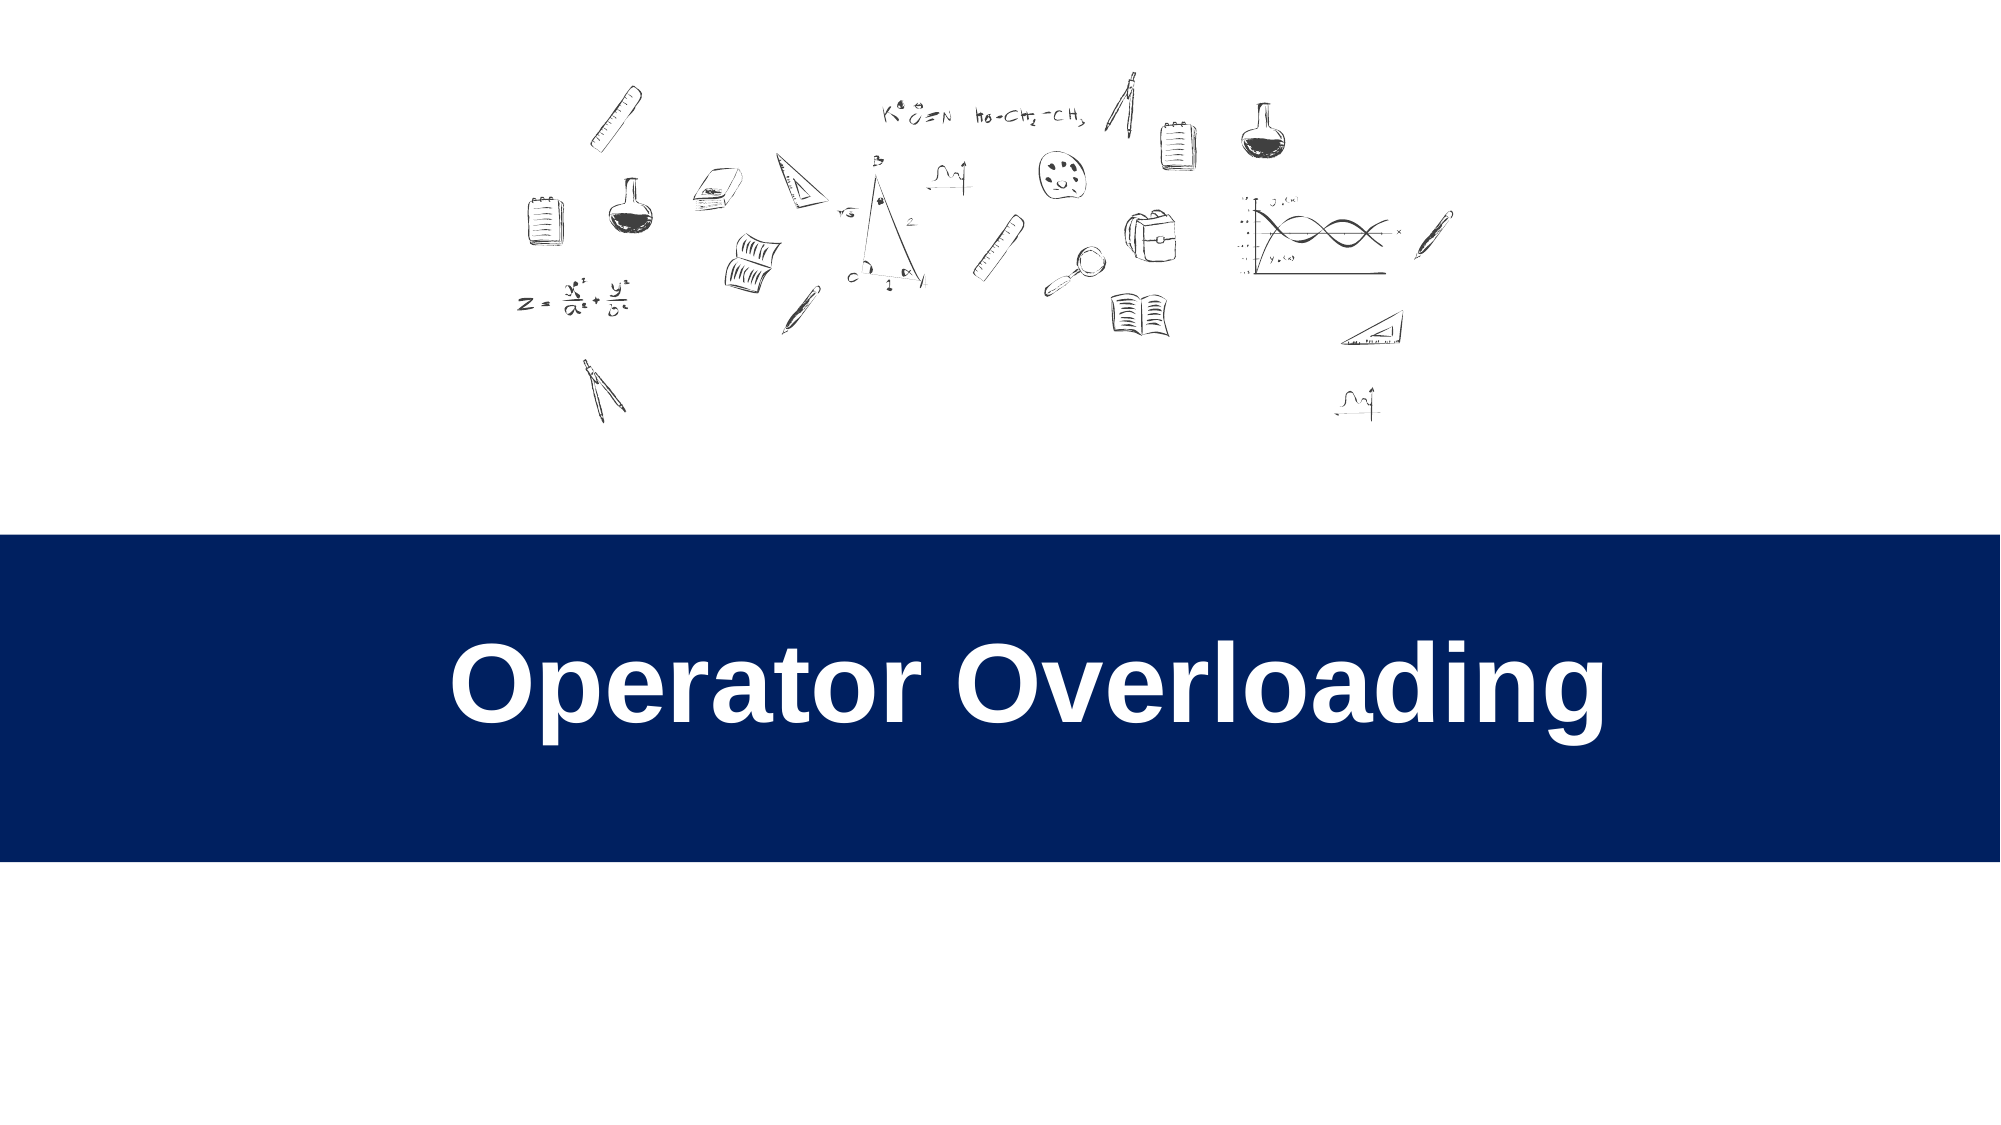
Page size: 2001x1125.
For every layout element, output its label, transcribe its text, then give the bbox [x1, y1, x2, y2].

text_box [796, 279, 806, 342]
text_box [1124, 209, 1177, 263]
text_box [1241, 102, 1286, 159]
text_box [692, 166, 743, 211]
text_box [1332, 385, 1383, 423]
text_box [925, 159, 975, 198]
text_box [585, 355, 613, 423]
text_box Operator Overloading [29, 602, 2000, 752]
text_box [835, 157, 937, 290]
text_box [1058, 238, 1088, 310]
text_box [517, 277, 631, 317]
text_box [769, 158, 836, 196]
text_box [962, 239, 1038, 257]
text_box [1237, 196, 1402, 275]
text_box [1428, 204, 1439, 267]
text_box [1111, 70, 1139, 137]
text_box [882, 100, 1085, 127]
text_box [608, 177, 654, 234]
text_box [1160, 120, 1198, 171]
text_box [1104, 288, 1178, 342]
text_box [715, 235, 789, 290]
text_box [1339, 308, 1405, 346]
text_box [1038, 149, 1088, 200]
text_box [0, 533, 2000, 863]
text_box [580, 110, 655, 128]
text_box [527, 195, 565, 246]
